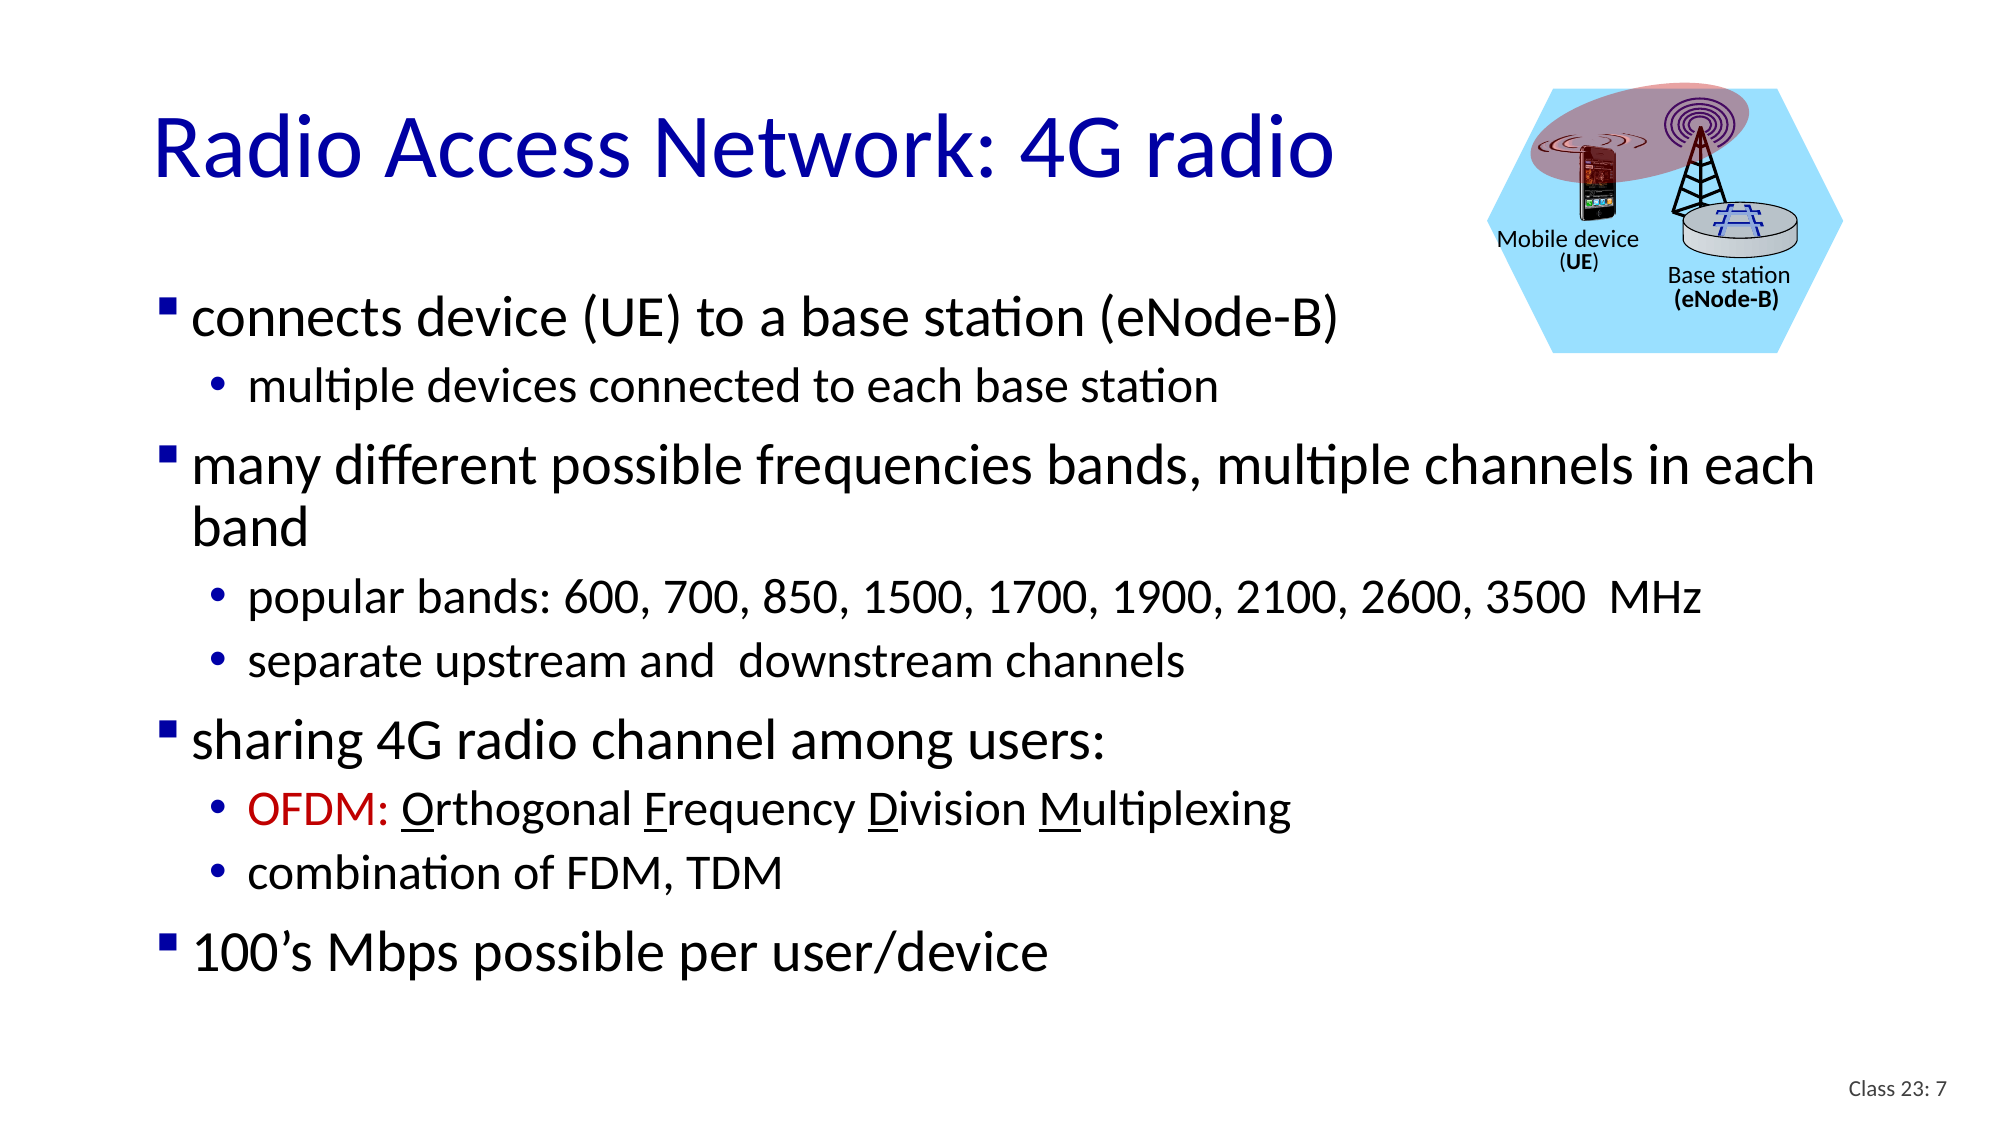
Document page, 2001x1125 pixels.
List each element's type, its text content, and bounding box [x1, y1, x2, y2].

title Radio Access Network: 4G radio [137, 74, 1863, 221]
slide_number Class 23: 7 [1512, 1056, 1963, 1117]
text_box [1630, 81, 1728, 88]
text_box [1455, 88, 1844, 354]
list connects device (UE) to a base station (eNode-B) multiple devices connected to each base station many different possible frequencies bands, multiple channels in each band popular bands: 600, 700, 850, 1500, 1700, 1900, 2100, 2600, 3500 MHz separate upstream and downstream channels sharing 4G radio channel among users: OFDM: Orthogonal Frequency Division Multiplexing combination of FDM, TDM 100’s Mbps possible per user/device [118, 278, 1844, 1093]
